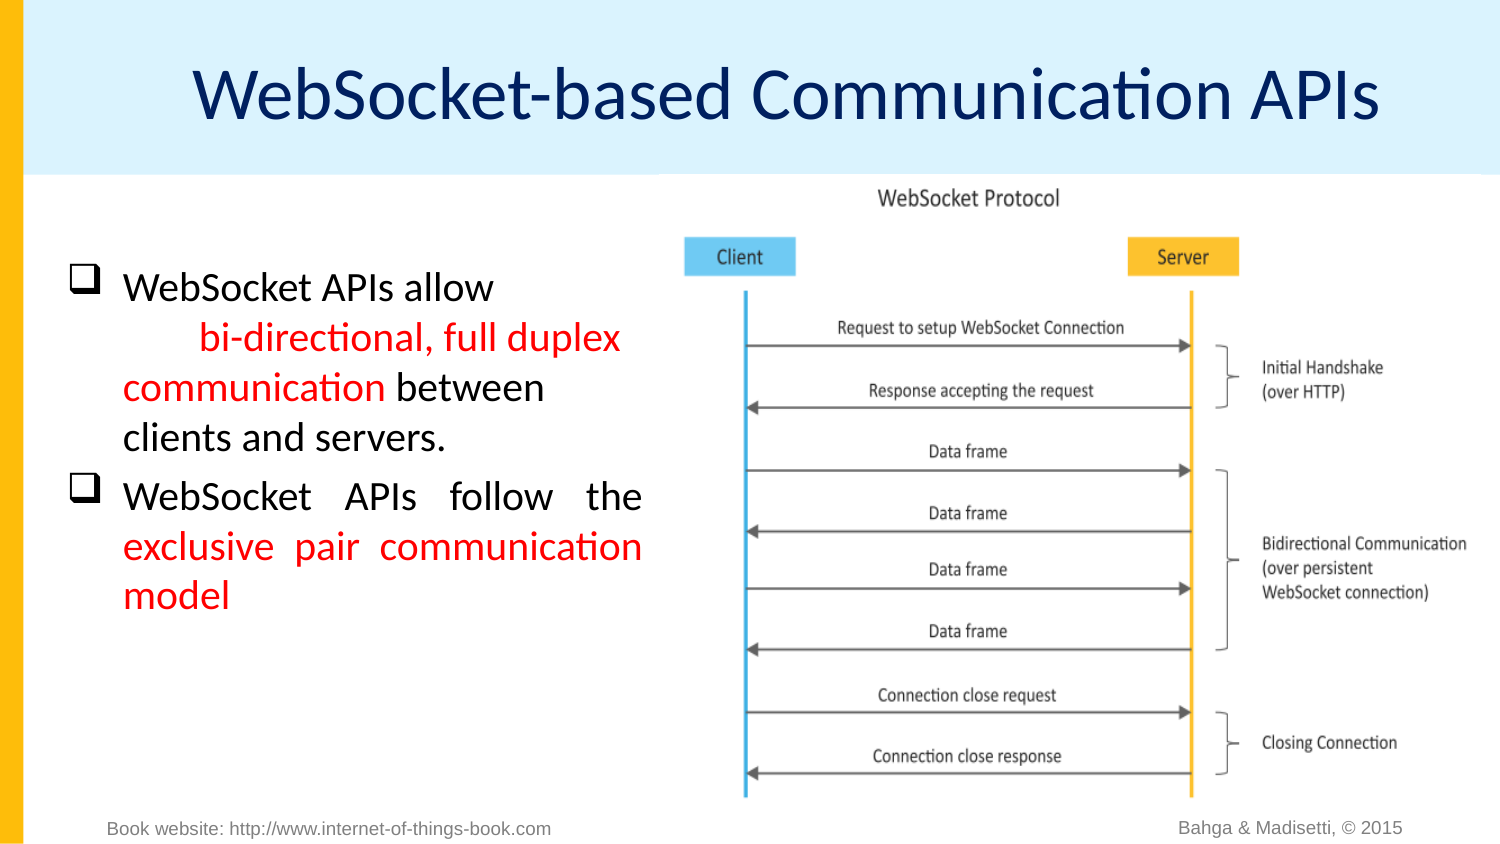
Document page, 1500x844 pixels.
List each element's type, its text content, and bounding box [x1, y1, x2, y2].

text_box Bahga & Madisetti, © 2015 [1163, 817, 1443, 844]
picture [25, 174, 1500, 844]
text_box [25, 0, 1500, 177]
text_box Book website: http://www.internet-of-things-book.com [91, 809, 598, 844]
list WebSocket APIs allow bi-directional, full duplex communication between clients and servers. WebSocket APIs follow the exclusive pair communication model [51, 252, 654, 731]
text_box [0, 0, 25, 844]
title WebSocket-based Communication APIs [103, 23, 1397, 157]
